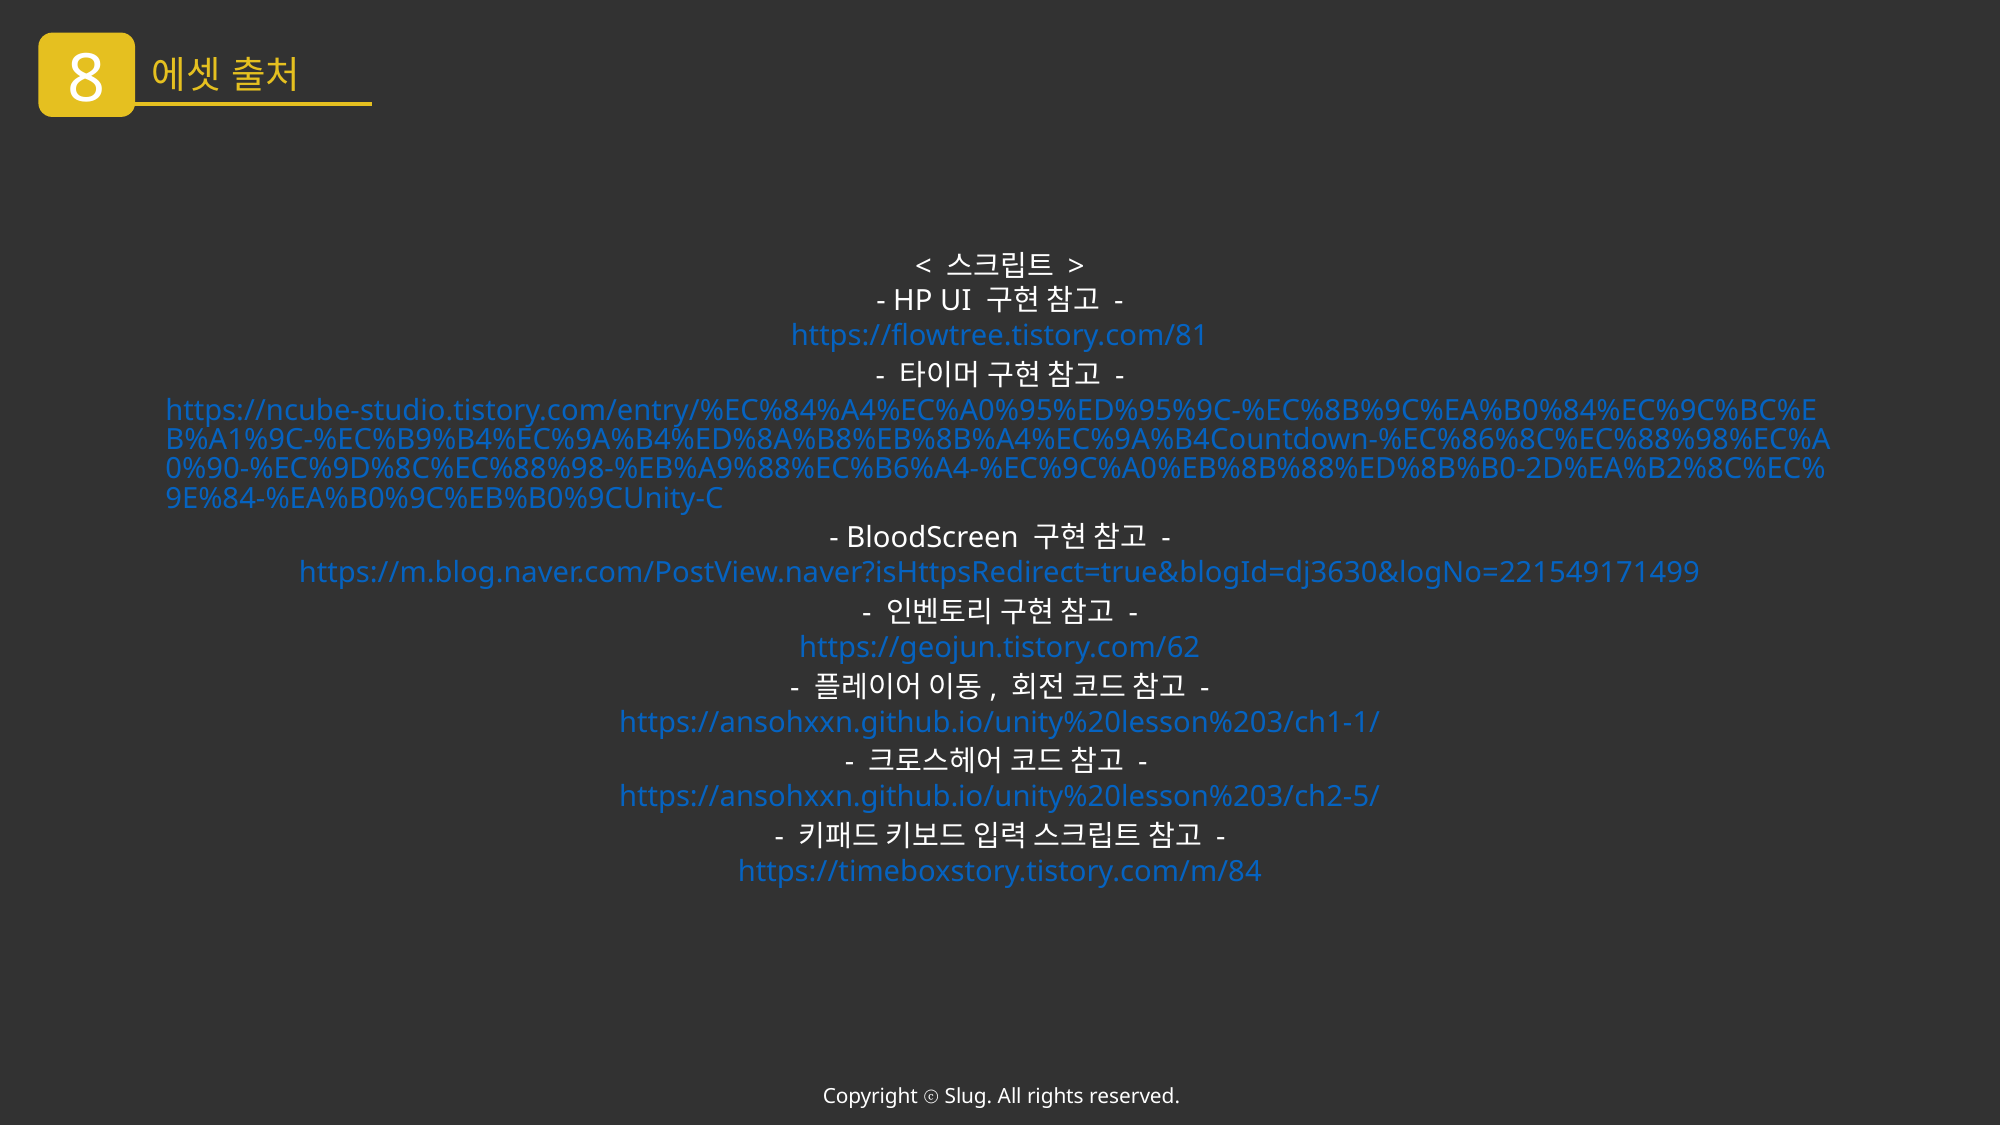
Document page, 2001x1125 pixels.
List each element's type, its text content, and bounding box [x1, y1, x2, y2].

text_box Copyright ⓒ Slug. All rights reserved. [808, 1075, 1195, 1116]
text_box 8 [38, 32, 136, 117]
text_box 에셋 출처 [136, 43, 451, 104]
text_box < 스크립트 > - HP UI 구현 참고 - https://flowtree.tistory.com/81 - 타이머 구현 참고 - https://ncube-studio.tistory.com/entry/%EC%84%A4%EC%A0%95%ED%95%9C-%EC%8B%9C%EA%B0%84%EC%9C%BC%EB%A1%9C-%EC%B9%B4%EC%9A%B4%ED%8A%B8%EB%8B%A4%EC%9A%B4Countdown-%EC%86%8C%EC%88%98%EC%A0%90-%EC%9D%8C%EC%88%98-%EB%A9%88%EC%B6%A4-%EC%9C%A0%EB%8B%88%ED%8B%B0-2D%EA%B2%8C%EC%9E%84-%EA%B0%9C%EB%B0%9CUnity-C - BloodScreen 구현 참고 - https://m.blog.naver.com/PostView.naver?isHttpsRedirect=true&blogId=dj3630&logNo=221549171499 - 인벤토리 구현 참고 - https://geojun.tistory.com/62 - 플레이어 이동, 회전 코드 참고 - https://ansohxxn.github.io/unity%20lesson%203/ch1-1/ - 크로스헤어 코드 참고 - https://ansohxxn.github.io/unity%20lesson%203/ch2-5/ - 키패드 키보드 입력 스크립트 참고 - https://timeboxstory.tistory.com/m/84 [150, 239, 1850, 813]
